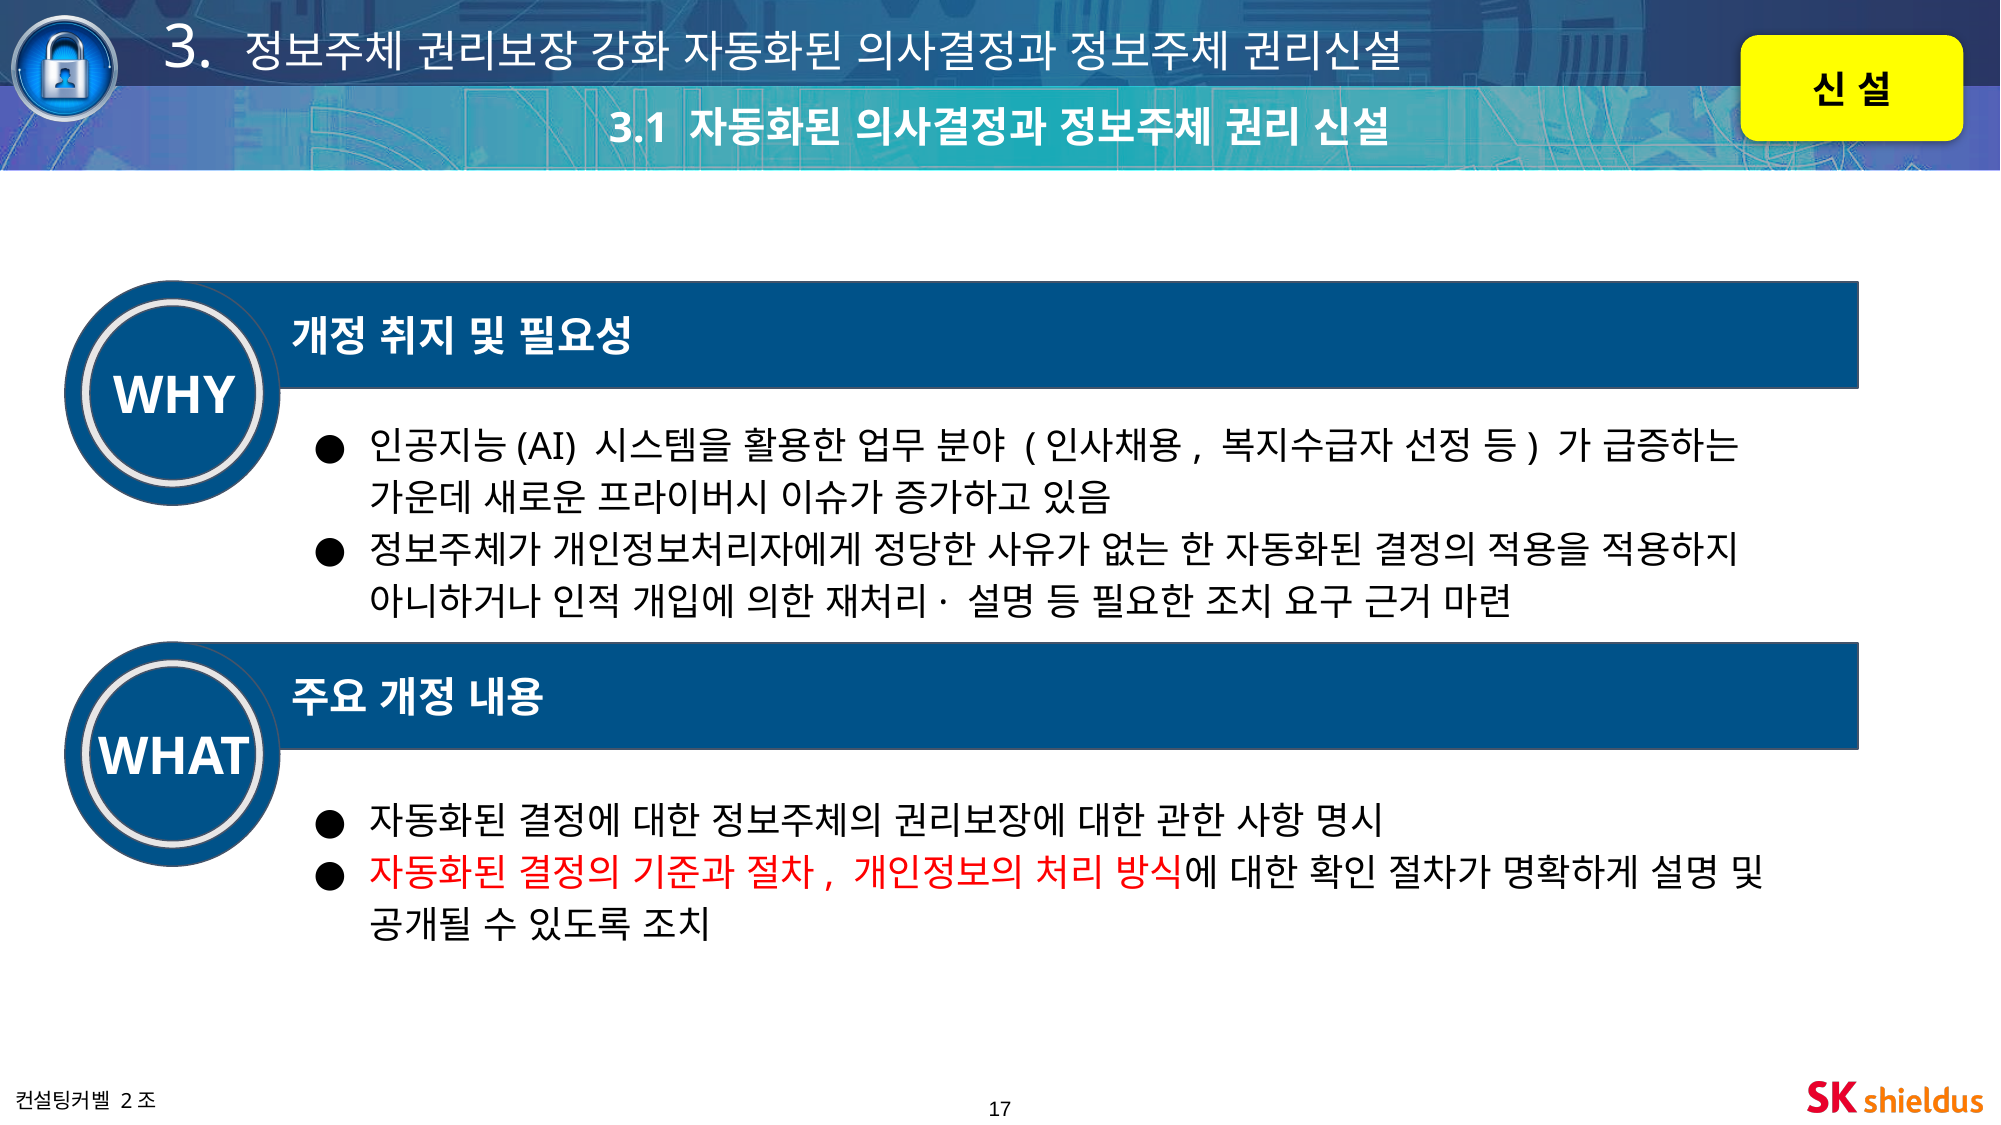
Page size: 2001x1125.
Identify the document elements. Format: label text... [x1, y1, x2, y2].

text_box 신 설 [1740, 35, 1964, 142]
text_box [272, 712, 280, 796]
text_box [186, 642, 275, 718]
text_box [111, 281, 234, 301]
text_box 3.1 자동화된 의사결정과 정보주체 권리 신설 [0, 85, 2000, 168]
text_box 인공지능(AI) 시스템을 활용한 업무 분야 (인사채용, 복지수급자 선정 등) 가 급증하는 가운데 새로운 프라이버시 이슈가 증가하고 있음 정보주체가 개인정보처리자에게 정당한 사유가 없는 한 자동화된 결정의 적용을 적용하지 아니하거나 인적 개입에 의한 재처리· 설명 등 필요한 조치 요구 근거 마련 [279, 432, 1861, 606]
text_box [64, 343, 76, 443]
text_box [187, 281, 275, 356]
text_box [1693, 281, 1858, 388]
text_box [272, 351, 280, 435]
text_box 개정 취지 및 필요성 [275, 276, 1693, 394]
text_box [64, 704, 76, 804]
text_box [111, 642, 234, 662]
text_box 3. 정보주체 권리보장 강화 자동화된 의사결정과 정보주체 권리신설 [148, 0, 1841, 86]
slide_number ‹#› [939, 1088, 1060, 1125]
text_box 주요 개정 내용 [275, 637, 1693, 755]
text_box [112, 486, 233, 506]
text_box 자동화된 결정에 대한 정보주체의 권리보장에 대한 관한 사항 명시 자동화된 결정의 기준과 절차, 개인정보의 처리 방식에 대한 확인 절차가 명확하게 설명 및 공개될 수 있도록 조치 [279, 711, 1858, 1025]
picture [1807, 1081, 1983, 1113]
text_box WHY [76, 301, 272, 486]
picture [11, 15, 118, 85]
text_box [112, 847, 233, 867]
text_box [1693, 642, 1858, 711]
text_box WHAT [76, 662, 272, 847]
